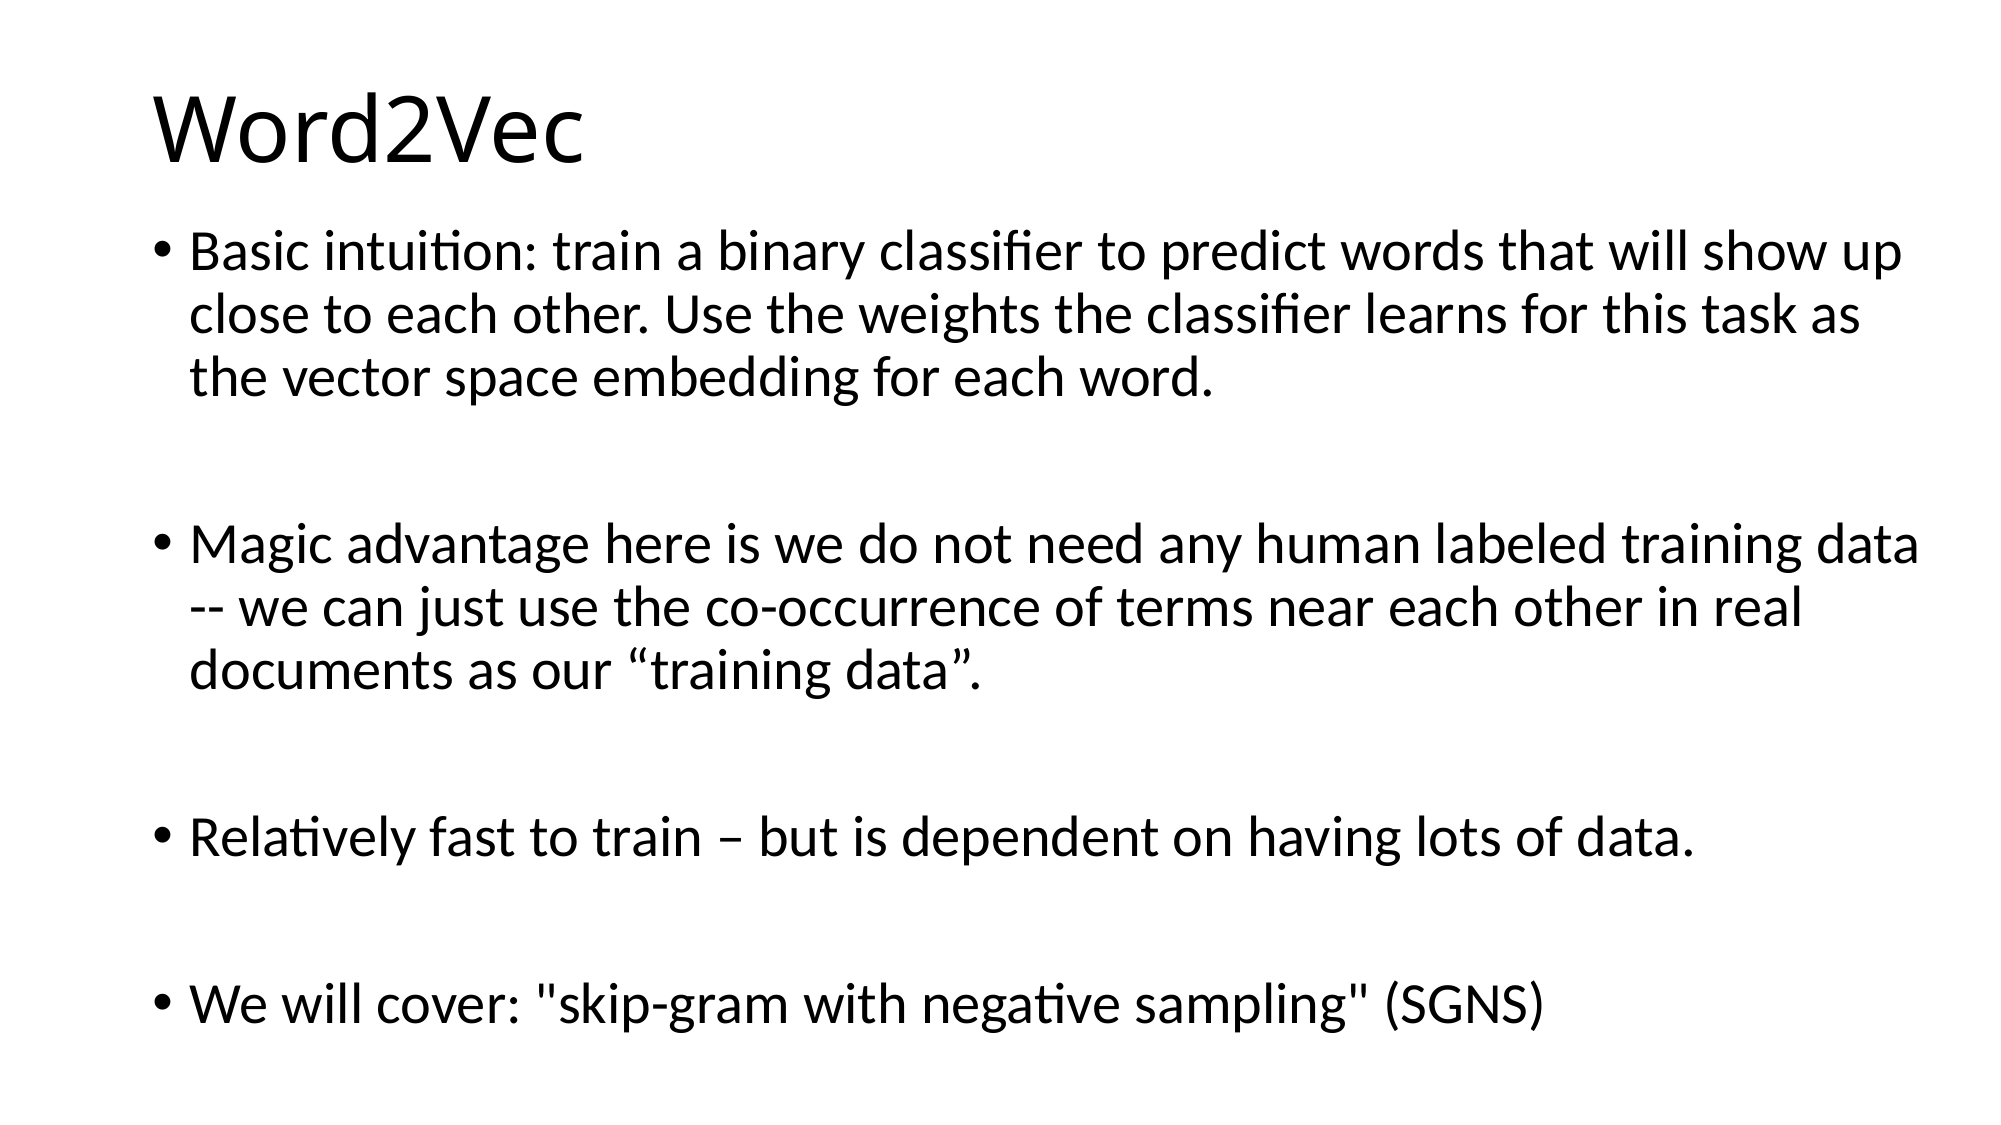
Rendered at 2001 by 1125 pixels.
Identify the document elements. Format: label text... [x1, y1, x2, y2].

list Basic intuition: train a binary classifier to predict words that will show up close to each other. Use the weights the classifier learns for this task as the vector space embedding for each word. Magic advantage here is we do not need any human labeled training data -- we can just use the co-occurrence of terms near each other in real documents as our “training data”. Relatively fast to train – but is dependent on having lots of data. We will cover: "skip-gram with negative sampling" (SGNS) [137, 212, 1962, 1062]
title Word2Vec [137, 24, 1863, 212]
